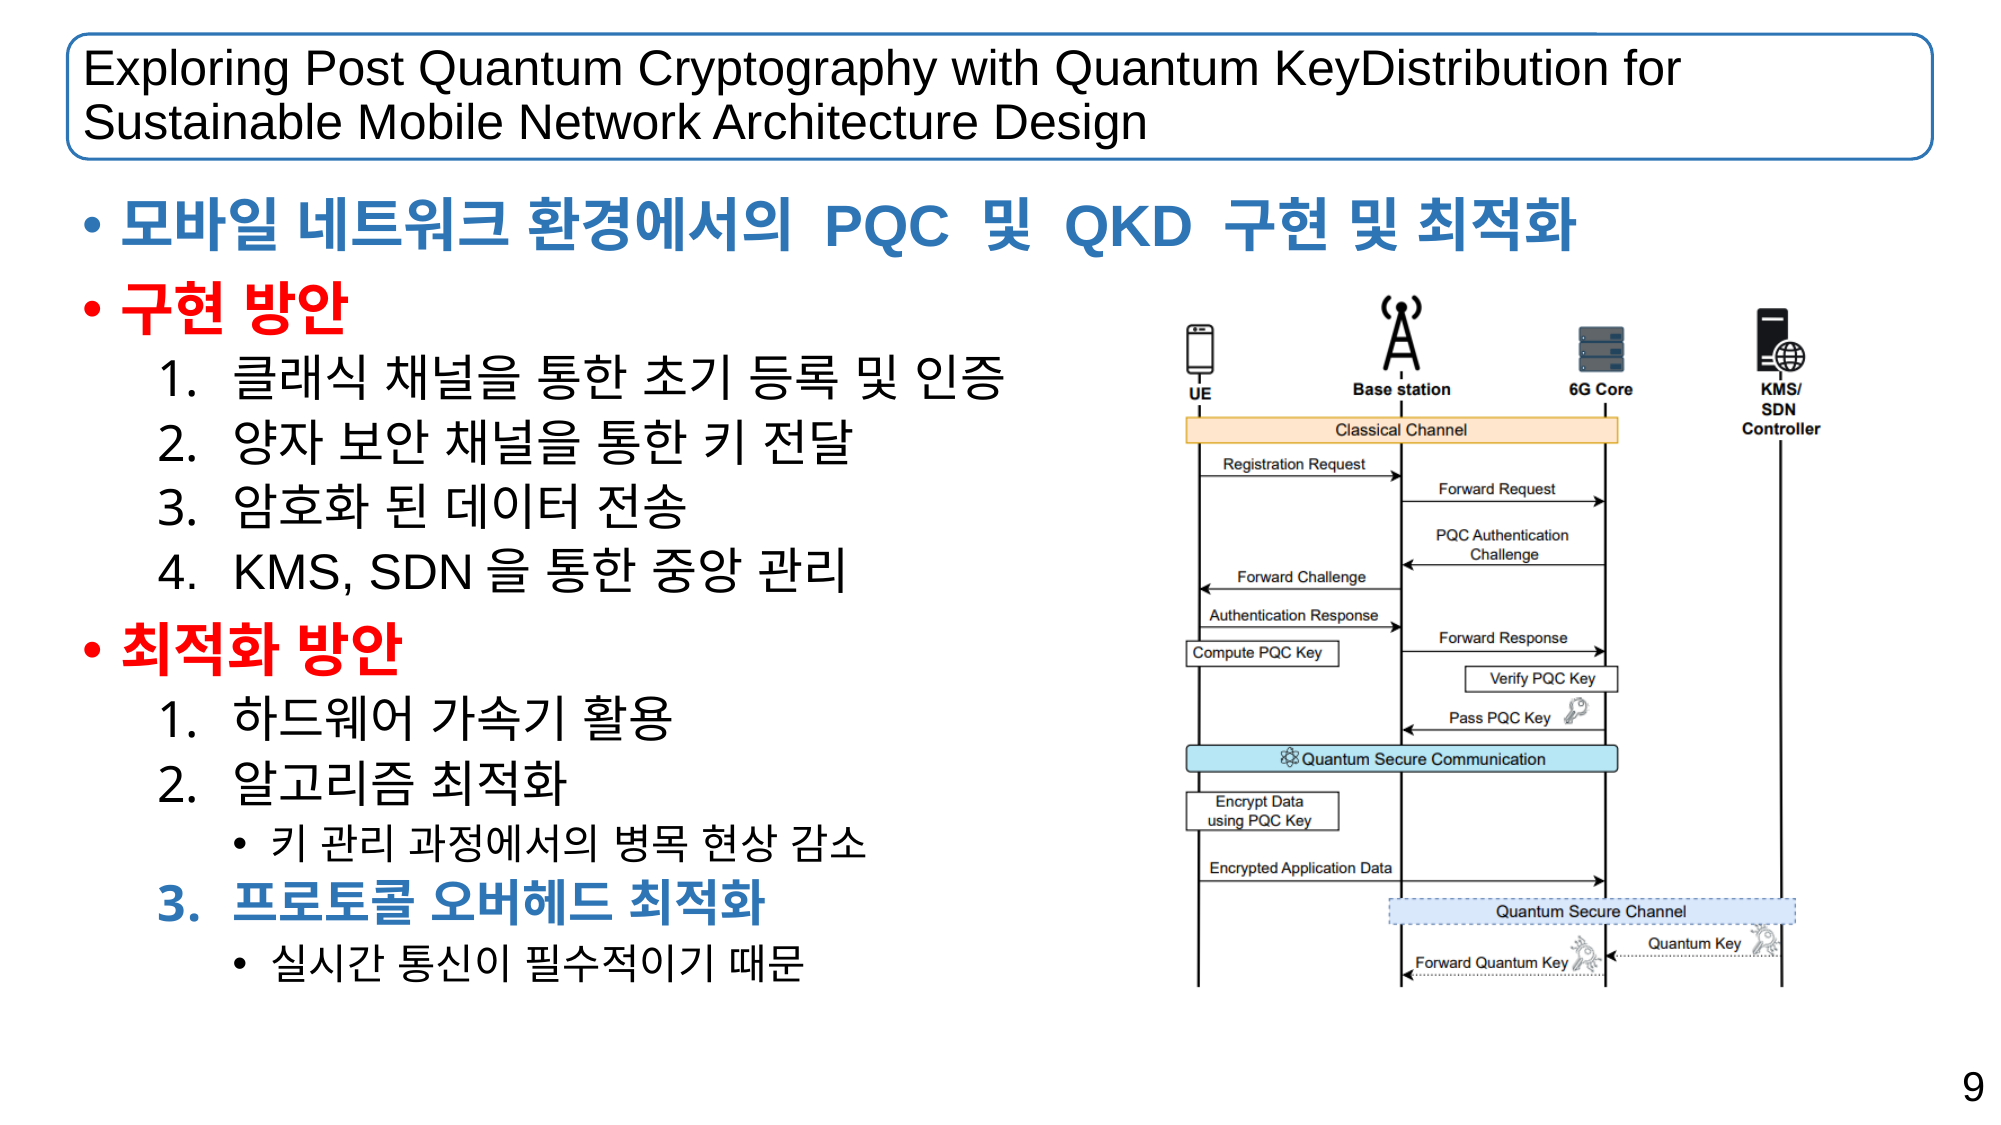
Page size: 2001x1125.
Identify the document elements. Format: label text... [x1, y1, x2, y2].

text_box [0, 0, 2000, 75]
list 모바일 네트워크 환경에서의 PQC 및 QKD 구현 및 최적화 구현 방안 클래식 채널을 통한 초기 등록 및 인증 양자 보안 채널을 통한 키 전달 암호화 된 데이터 전송 KMS, SDN을 통한 중앙 관리 최적화 방안 하드웨어 가속기 활용 알고리즘 최적화 키 관리 과정에서의 병목 현상 감소 프로토콜 오버헤드 최적화 실시간 통신이 필수적이기 때문 [67, 189, 1933, 1109]
title Exploring Post Quantum Cryptography with Quantum KeyDistribution for Sustainable Mobile Network Architecture Design [67, 75, 1933, 160]
picture [1059, 289, 2000, 1012]
